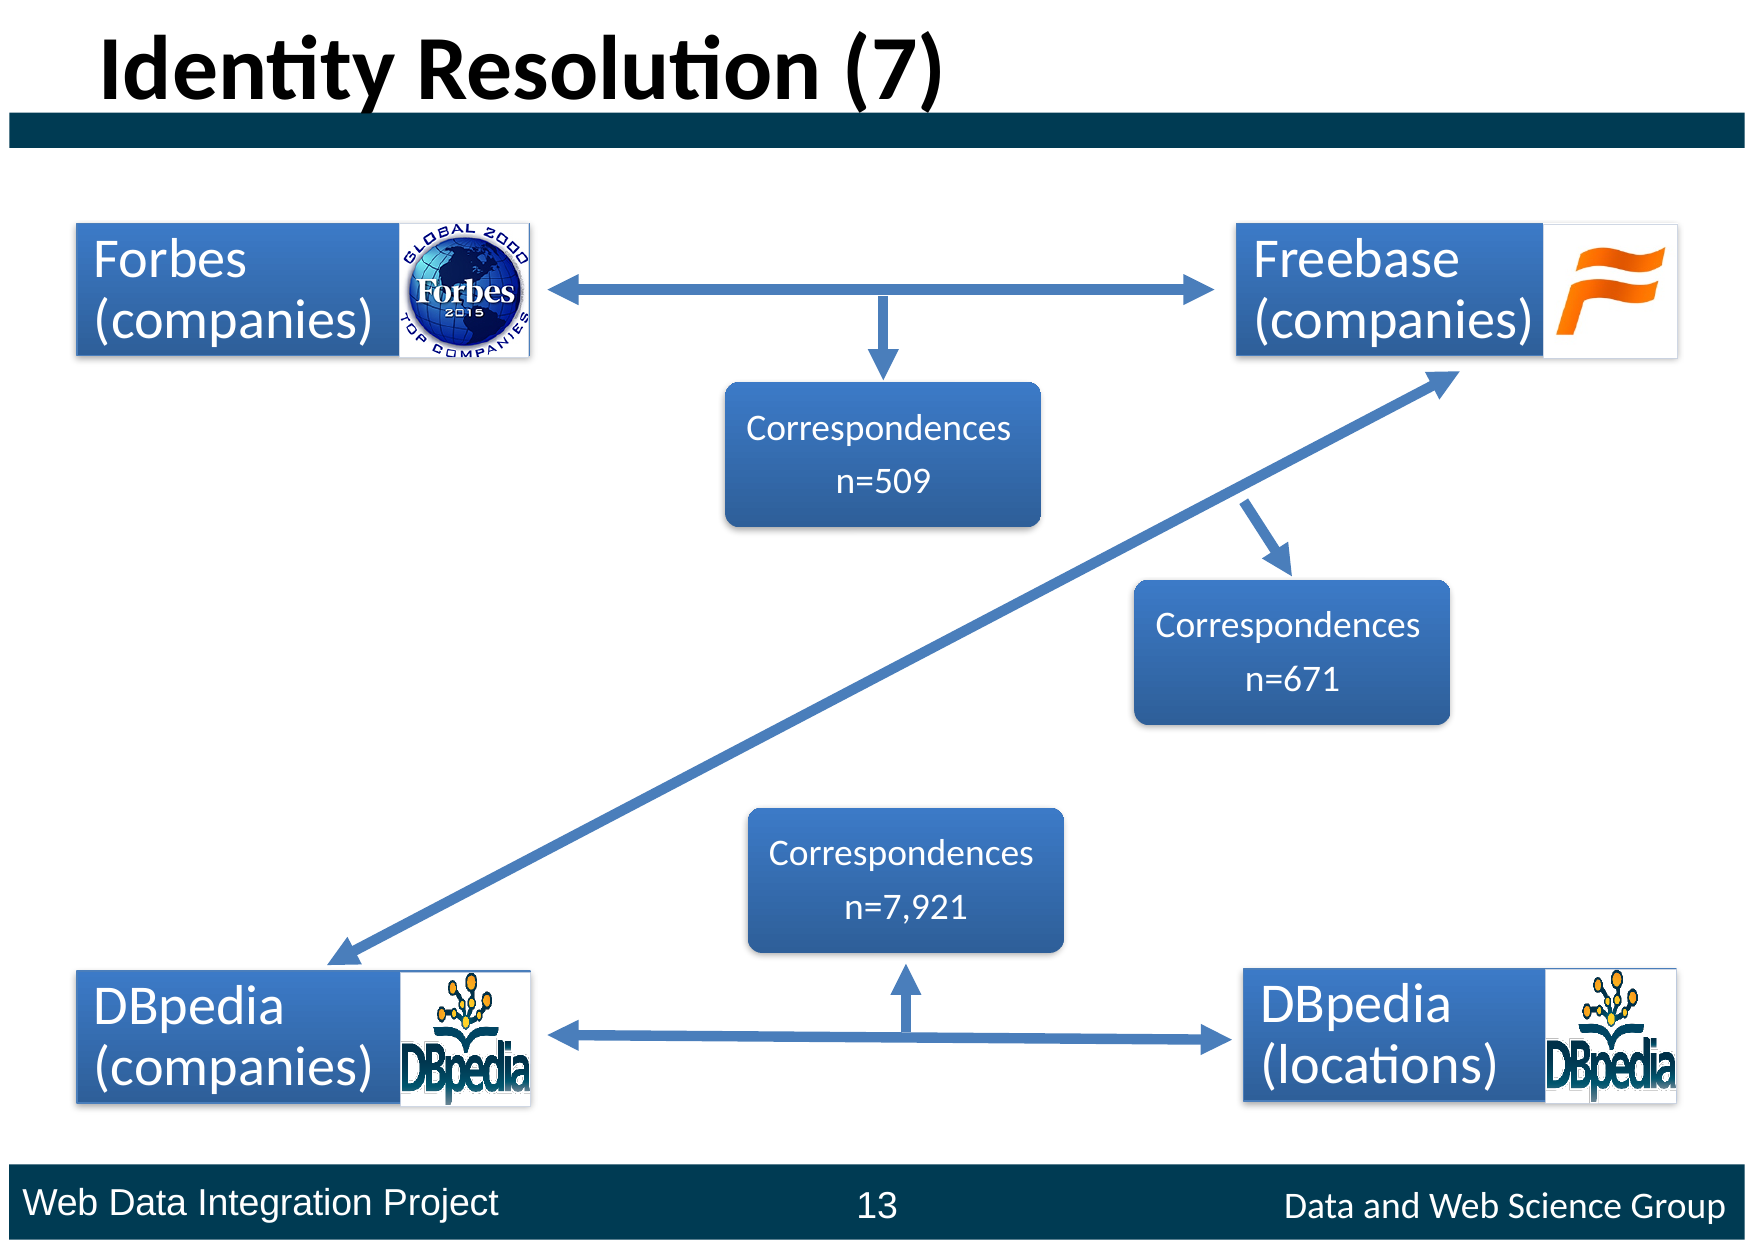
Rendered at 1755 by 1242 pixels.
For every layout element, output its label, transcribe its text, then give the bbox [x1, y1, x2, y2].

picture [399, 223, 529, 359]
picture [1545, 968, 1677, 1104]
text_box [326, 370, 1461, 966]
picture [450, 984, 455, 993]
picture [468, 977, 475, 989]
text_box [1243, 500, 1293, 577]
picture [1542, 223, 1678, 359]
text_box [1105, 579, 1480, 726]
title Identity Resolution (7) [98, 20, 1656, 91]
picture [484, 996, 489, 1005]
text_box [547, 1034, 1233, 1040]
text_box Freebase (companies) [1236, 223, 1541, 356]
text_box DBpedia (companies) [76, 970, 396, 1104]
picture [400, 972, 531, 1107]
text_box DBpedia (locations) [1243, 968, 1544, 1102]
text_box Forbes (companies) [76, 223, 398, 356]
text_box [718, 807, 1093, 954]
